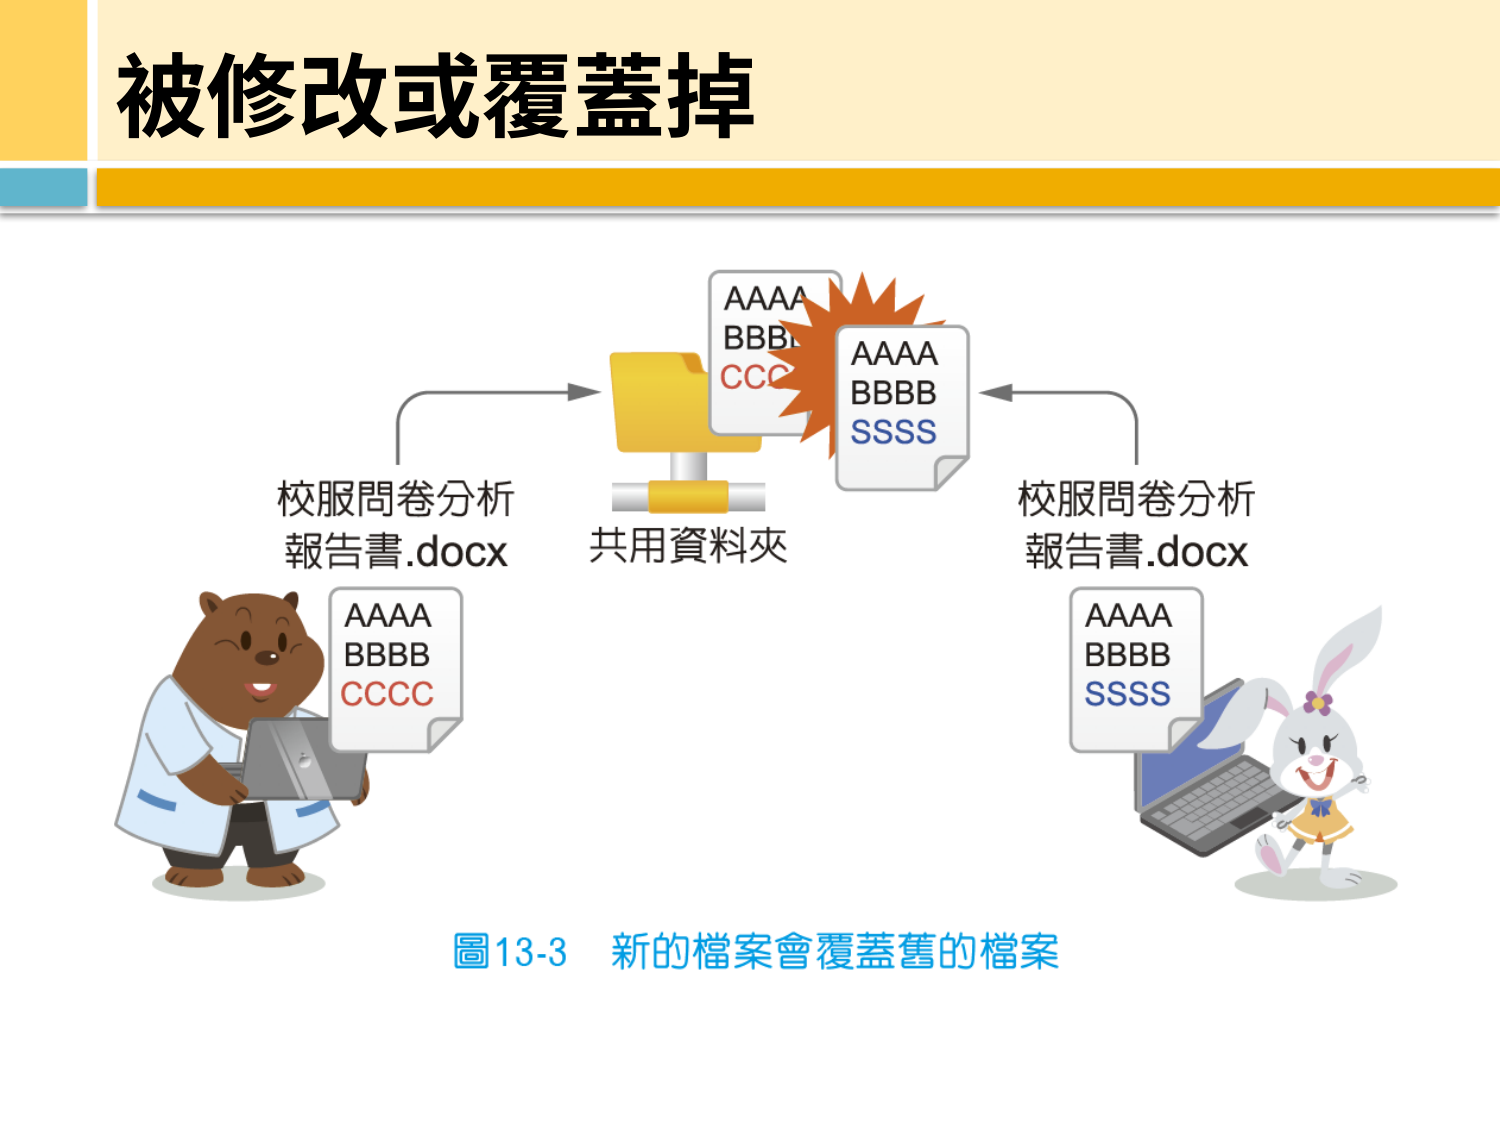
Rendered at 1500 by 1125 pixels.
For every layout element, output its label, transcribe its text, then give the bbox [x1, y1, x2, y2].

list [100, 252, 1439, 1003]
title 被修改或覆蓋掉 [100, 26, 1438, 161]
